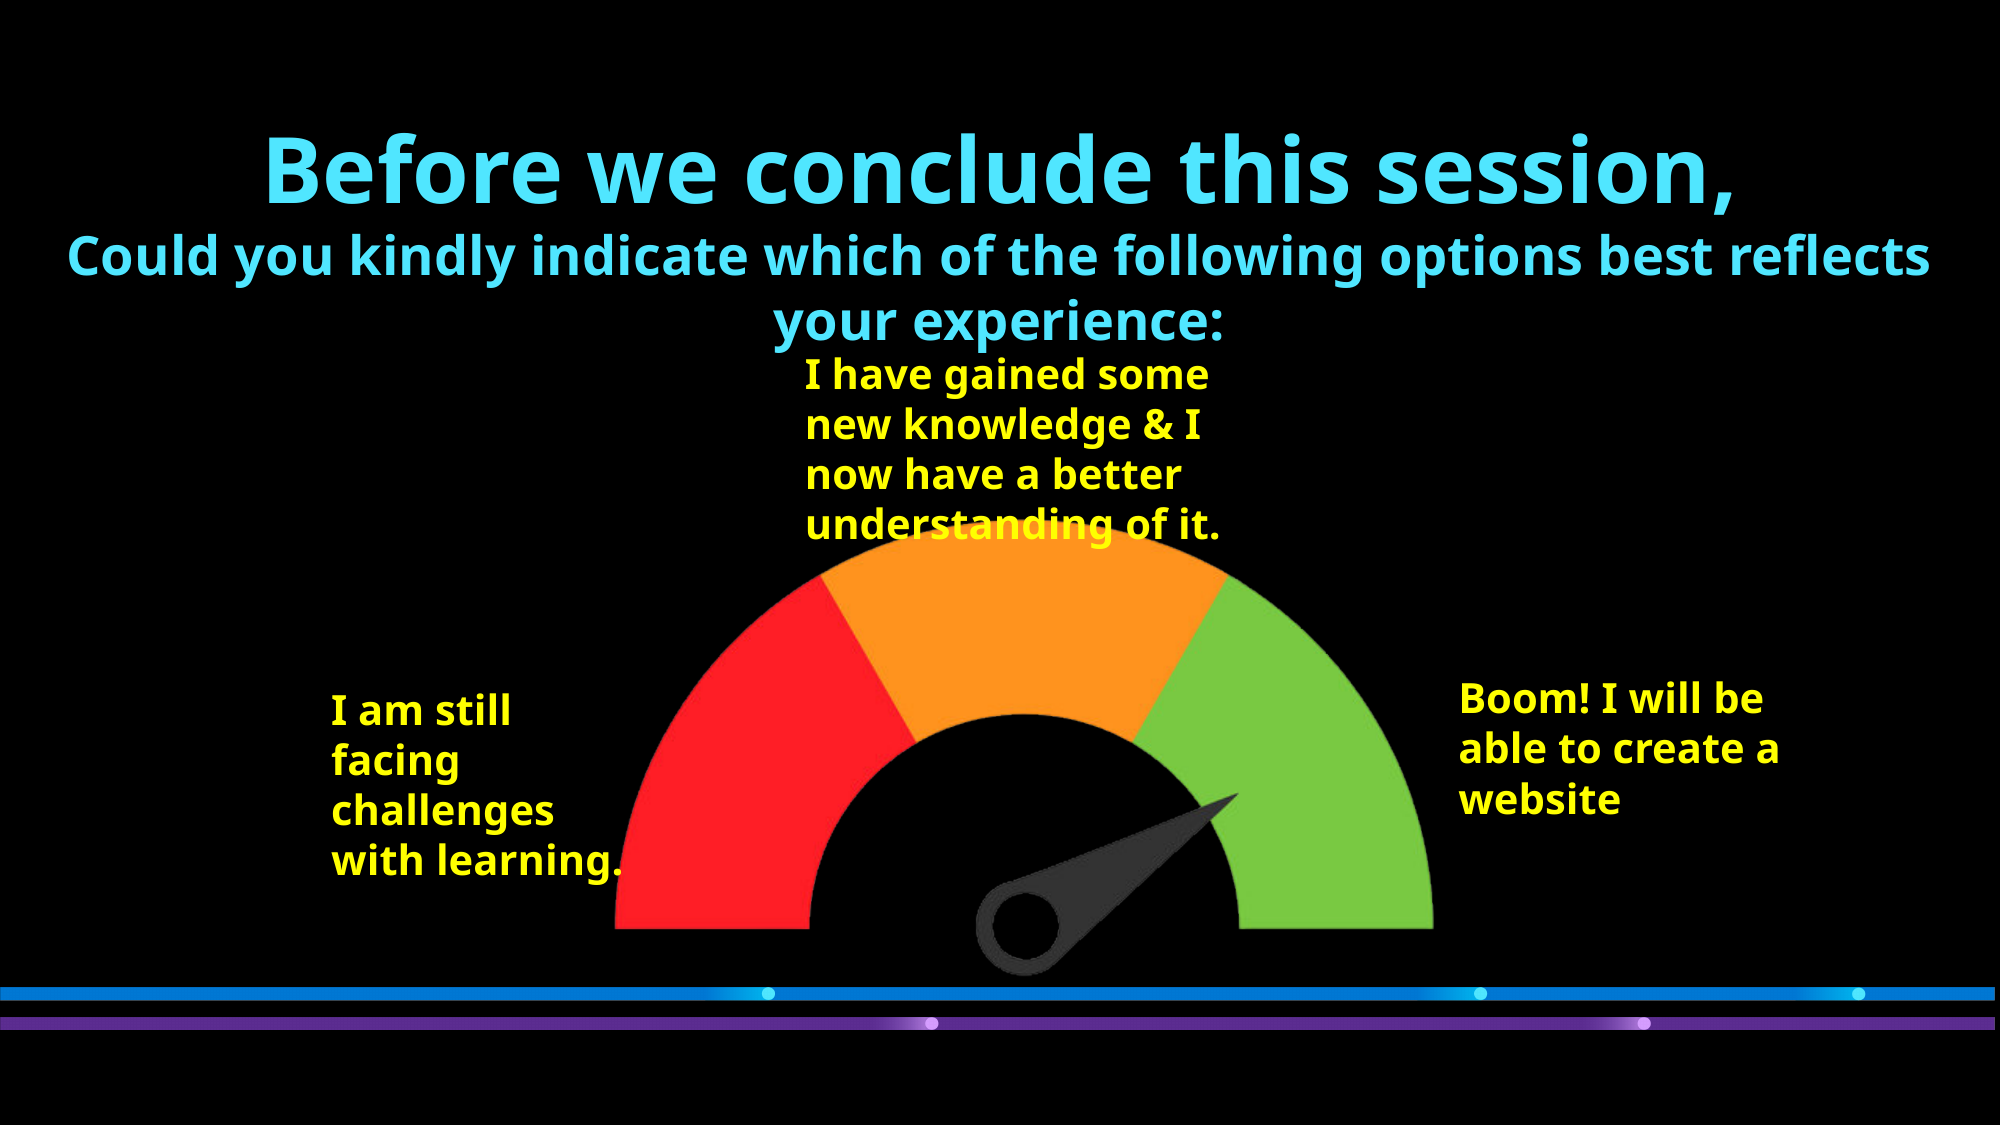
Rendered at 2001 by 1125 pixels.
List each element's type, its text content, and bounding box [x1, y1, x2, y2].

picture [0, 466, 2000, 1030]
text_box I have gained some new knowledge & I now have a better understanding of it. [804, 352, 1270, 466]
text_box I am still facing challenges with learning. [331, 683, 538, 884]
text_box Boom! I will be able to create a website [1511, 672, 1795, 823]
text_box Before we conclude this session, Could you kindly indicate which of the following options best reflects your experience: [26, 111, 1974, 352]
